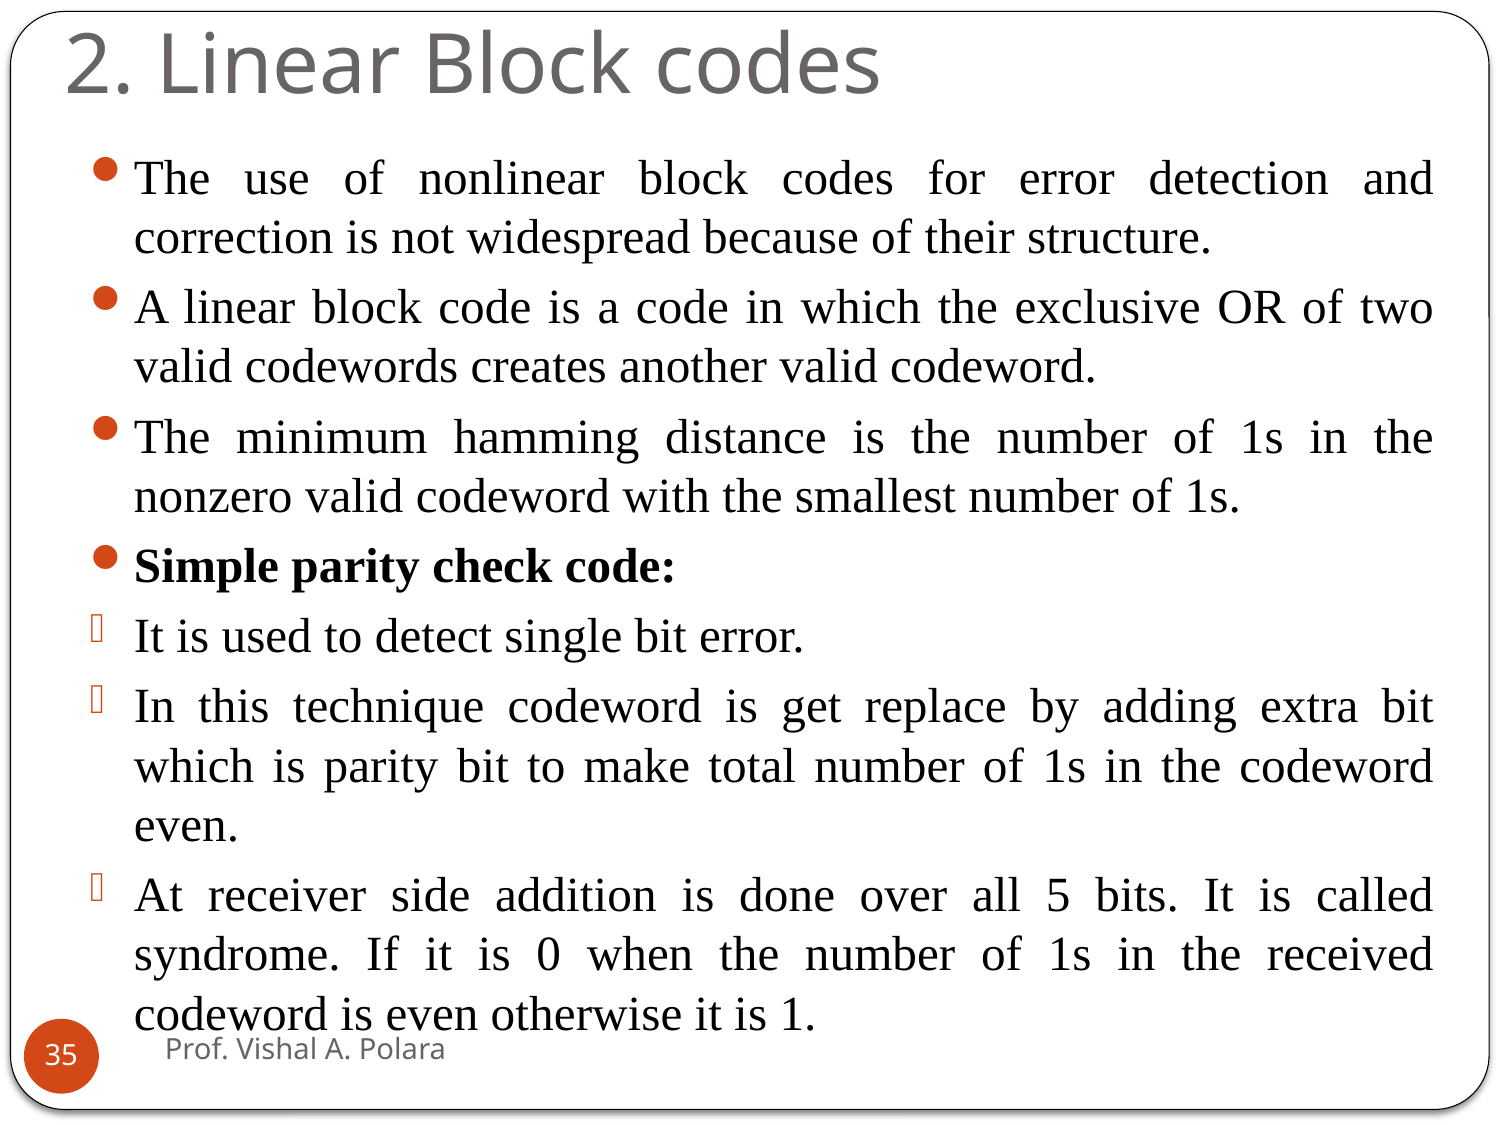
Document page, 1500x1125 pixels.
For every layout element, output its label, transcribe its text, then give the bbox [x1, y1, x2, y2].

footer Prof. Vishal A. Polara [150, 1050, 800, 1088]
slide_number 35 [23, 1018, 99, 1094]
title 2. Linear Block codes [50, 0, 1463, 125]
list The use of nonlinear block codes for error detection and correction is not widespread because of their structure. A linear block code is a code in which the exclusive OR of two valid codewords creates another valid codeword. The minimum hamming distance is the number of 1s in the nonzero valid codeword with the smallest number of 1s. Simple parity check code: It is used to detect single bit error. In this technique codeword is get replace by adding extra bit which is parity bit to make total number of 1s in the codeword even. At receiver side addition is done over all 5 bits. It is called syndrome. If it is 0 when the number of 1s in the received codeword is even otherwise it is 1. [75, 137, 1450, 1050]
